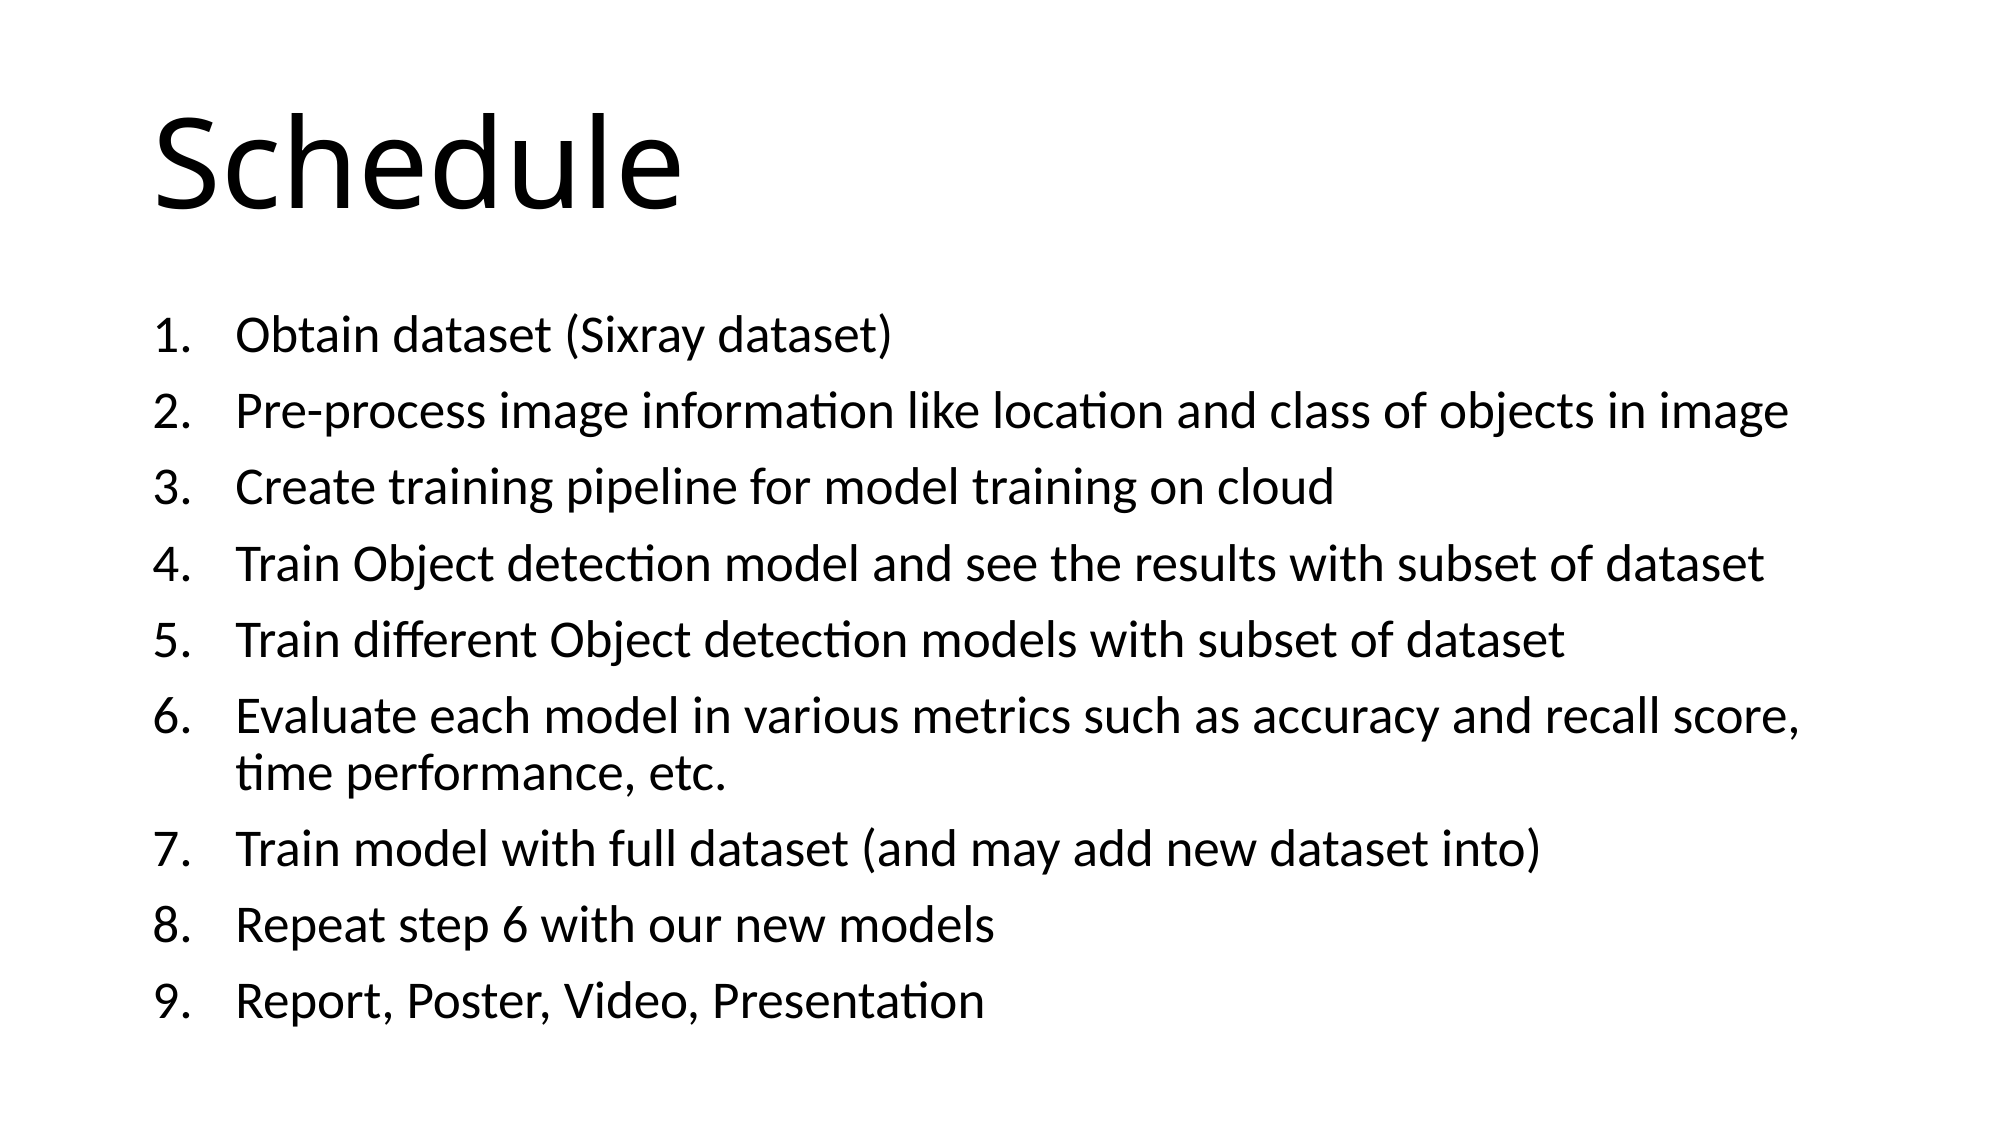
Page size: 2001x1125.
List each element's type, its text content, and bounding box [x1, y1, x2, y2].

list Obtain dataset (Sixray dataset) Pre-process image information like location and class of objects in image Create training pipeline for model training on cloud Train Object detection model and see the results with subset of dataset Train different Object detection models with subset of dataset Evaluate each model in various metrics such as accuracy and recall score, time performance, etc. Train model with full dataset (and may add new dataset into) Repeat step 6 with our new models Report, Poster, Video, Presentation [137, 299, 1863, 1052]
title Schedule [137, 59, 1863, 278]
